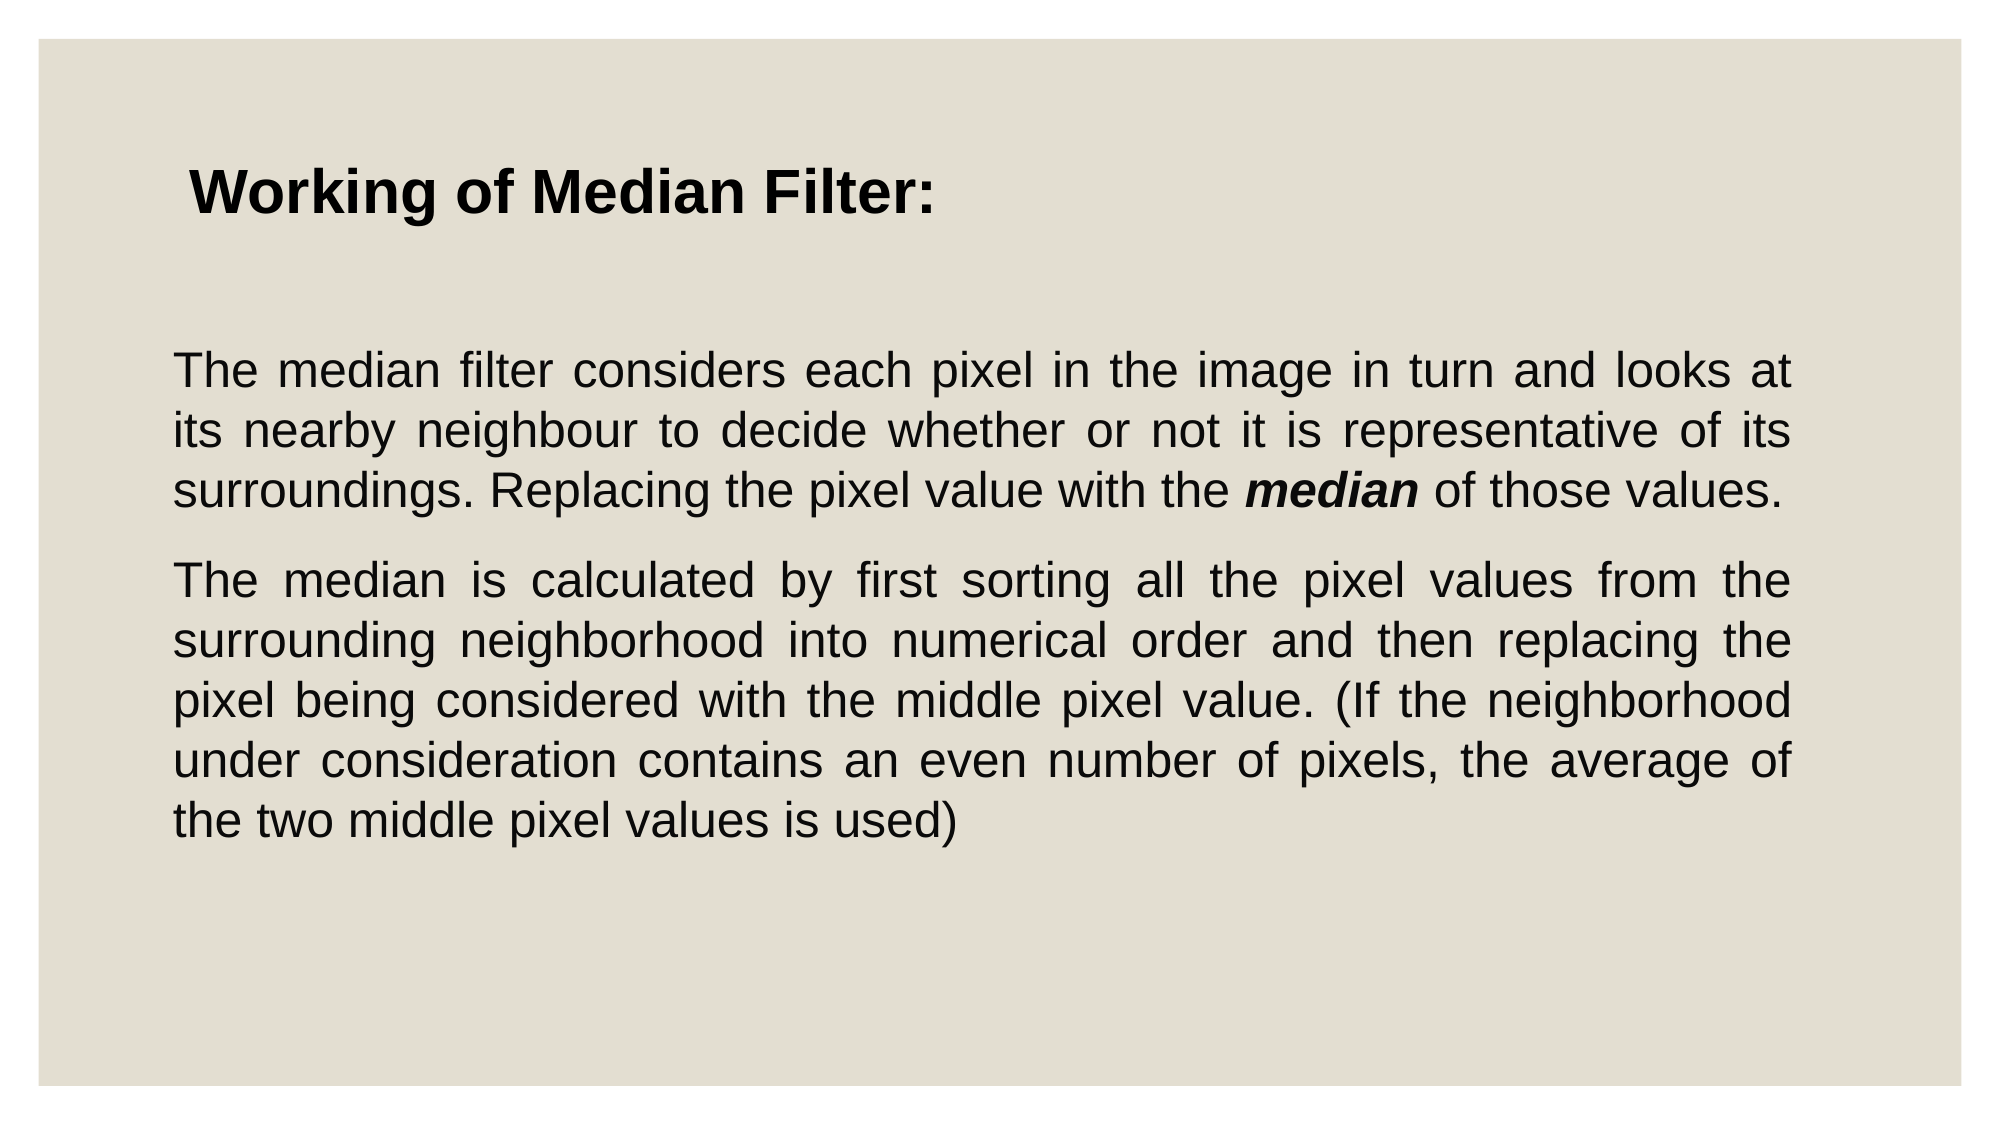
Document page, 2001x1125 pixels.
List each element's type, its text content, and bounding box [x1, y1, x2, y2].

title Working of Median Filter: [174, 105, 1825, 331]
list The median filter considers each pixel in the image in turn and looks at its nearby neighbour to decide whether or not it is representative of its surroundings. Replacing the pixel value with the median of those values. The median is calculated by first sorting all the pixel values from the surrounding neighborhood into numerical order and then replacing the pixel being considered with the middle pixel value. (If the neighborhood under consideration contains an even number of pixels, the average of the two middle pixel values is used) [157, 330, 1808, 976]
